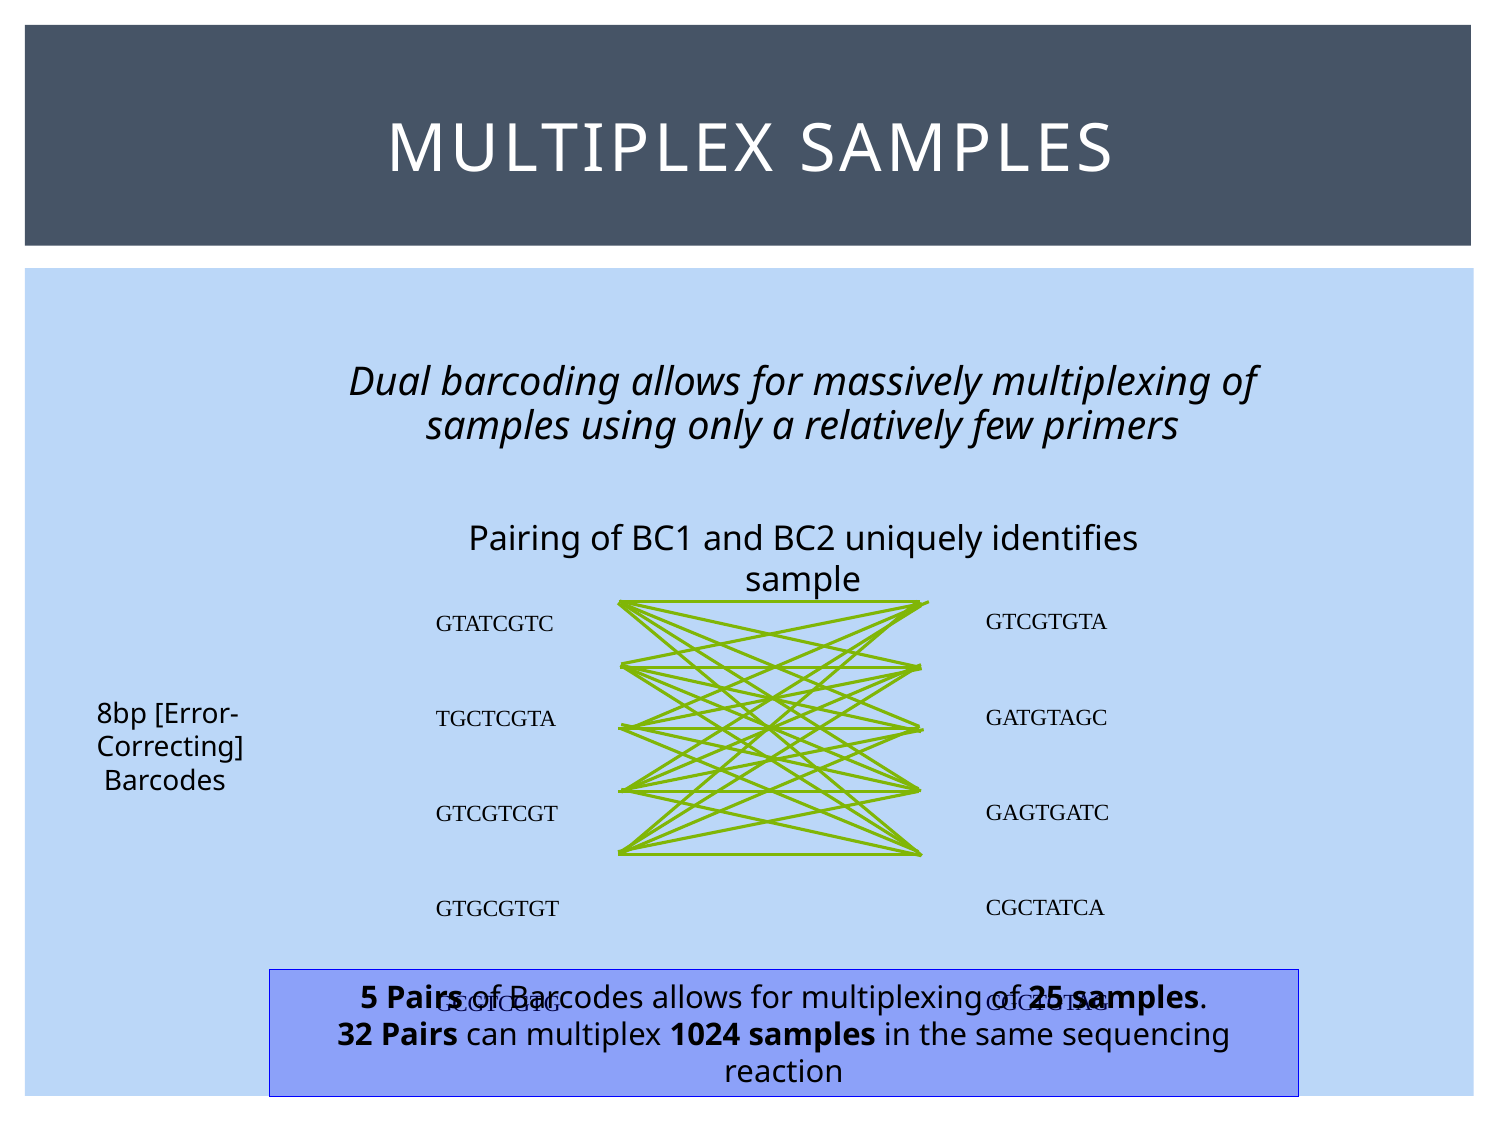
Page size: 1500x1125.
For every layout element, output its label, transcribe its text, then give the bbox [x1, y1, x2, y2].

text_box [919, 601, 930, 730]
text_box GTCGTGTA GATGTAGC GAGTGATC CGCTATCA CGCTGTAG [970, 594, 1235, 969]
text_box 8bp [Error-Correcting] Barcodes [81, 687, 395, 804]
text_box Dual barcoding allows for massively multiplexing of samples using only a relatively few primers [343, 340, 1263, 469]
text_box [622, 600, 919, 852]
title Multiplex Samples [62, 58, 1438, 232]
text_box Pairing of BC1 and BC2 uniquely identifies sample [394, 509, 1212, 606]
text_box 5 Pairs of Barcodes allows for multiplexing of 25 samples. 32 Pairs can multiplex 1024 samples in the same sequencing reaction [269, 969, 1299, 1097]
text_box GTATCGTC TGCTCGTA GTCGTCGT GTGCGTGT GCGTCGTG [421, 606, 655, 969]
